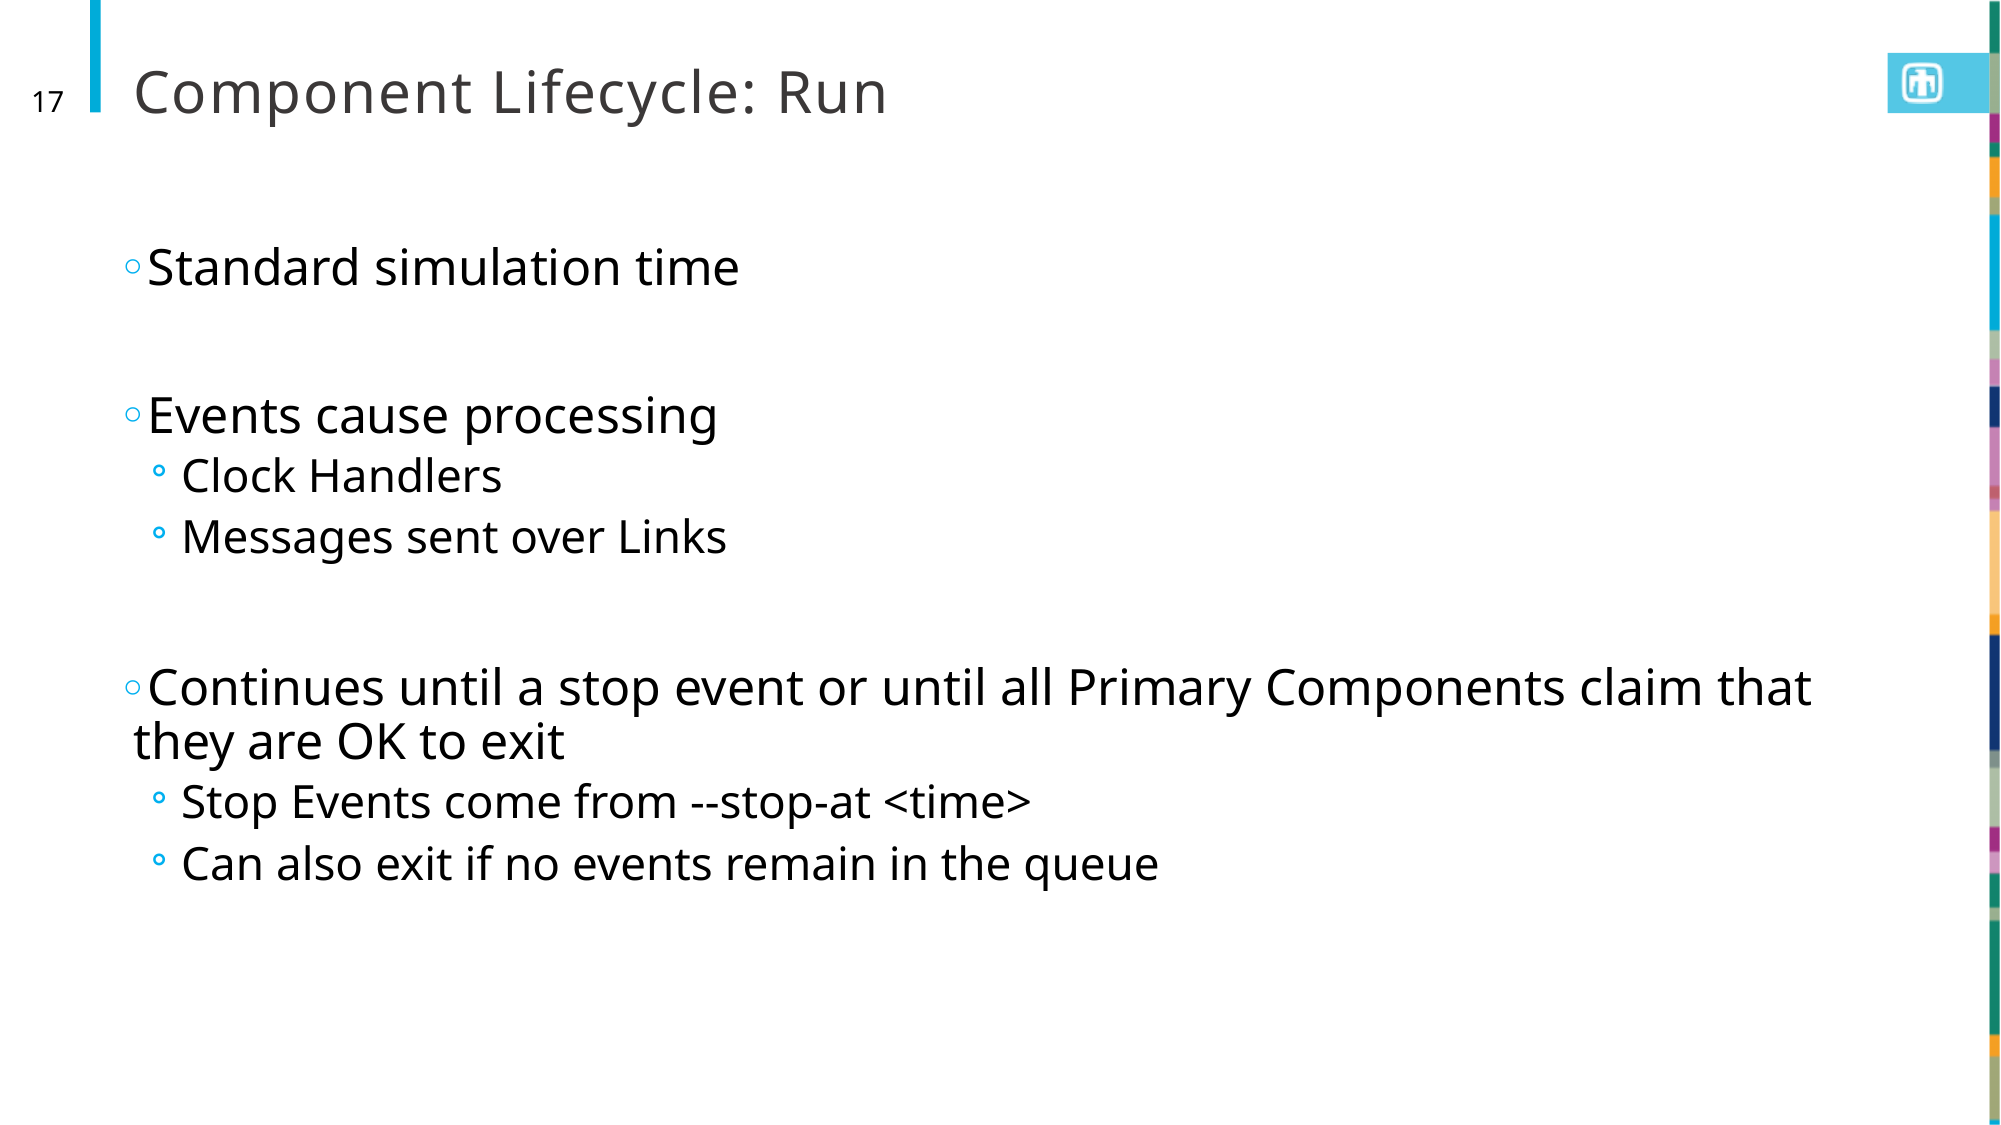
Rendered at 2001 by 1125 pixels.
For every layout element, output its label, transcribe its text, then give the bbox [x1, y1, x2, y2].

picture [1990, 1, 1999, 215]
title Component Lifecycle: Run [118, 39, 1769, 133]
picture [1901, 62, 1944, 104]
picture [1990, 330, 1999, 1120]
slide_number 17 [10, 73, 80, 133]
list Standard simulation time Events cause processing Clock Handlers Messages sent over Links Continues until a stop event or until all Primary Components claim that they are OK to exit Stop Events come from --stop-at <time> Can also exit if no events remain in the queue [118, 234, 1889, 1000]
